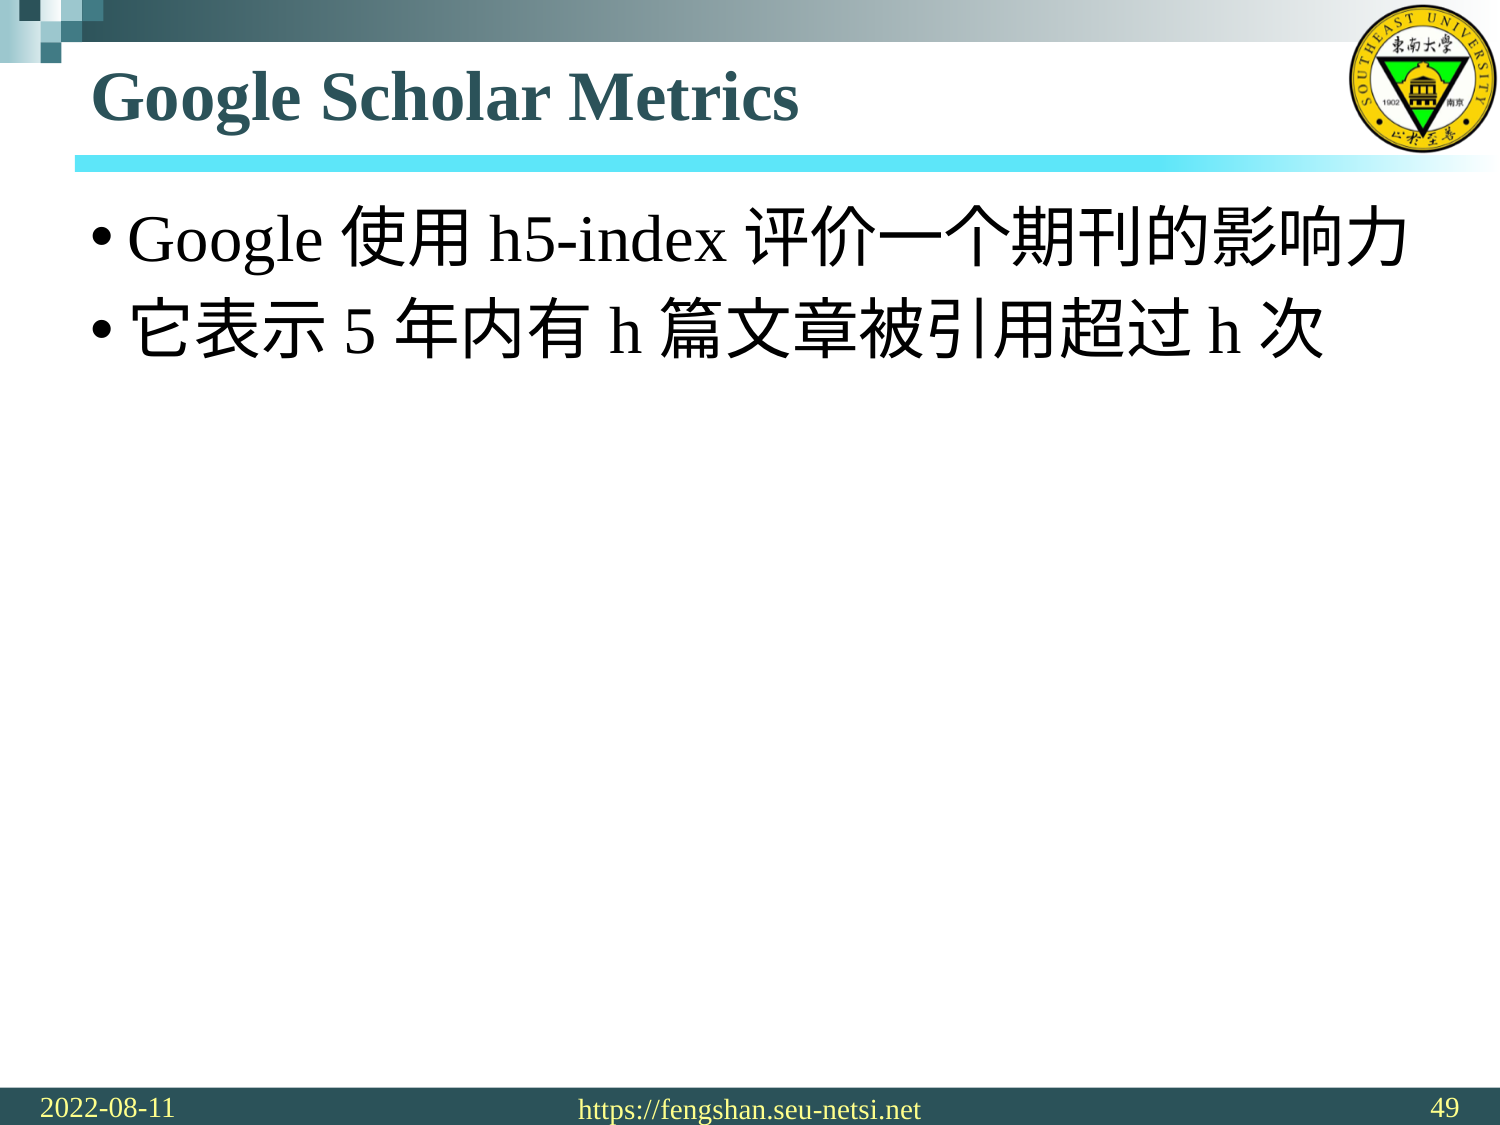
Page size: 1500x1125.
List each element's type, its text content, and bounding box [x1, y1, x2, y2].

slide_number 49 [1125, 1087, 1475, 1125]
list Google使用h5-index评价一个期刊的影响力 它表示5年内有h篇文章被引用超过h次 [75, 196, 1450, 1075]
slide_number 55 [1155, 155, 1161, 172]
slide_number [24, 1087, 375, 1125]
picture [1348, 3, 1498, 154]
title Google Scholar Metrics [75, 46, 1383, 149]
footer https://fengshan.seu-netsi.net [460, 1088, 1040, 1125]
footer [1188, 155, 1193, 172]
